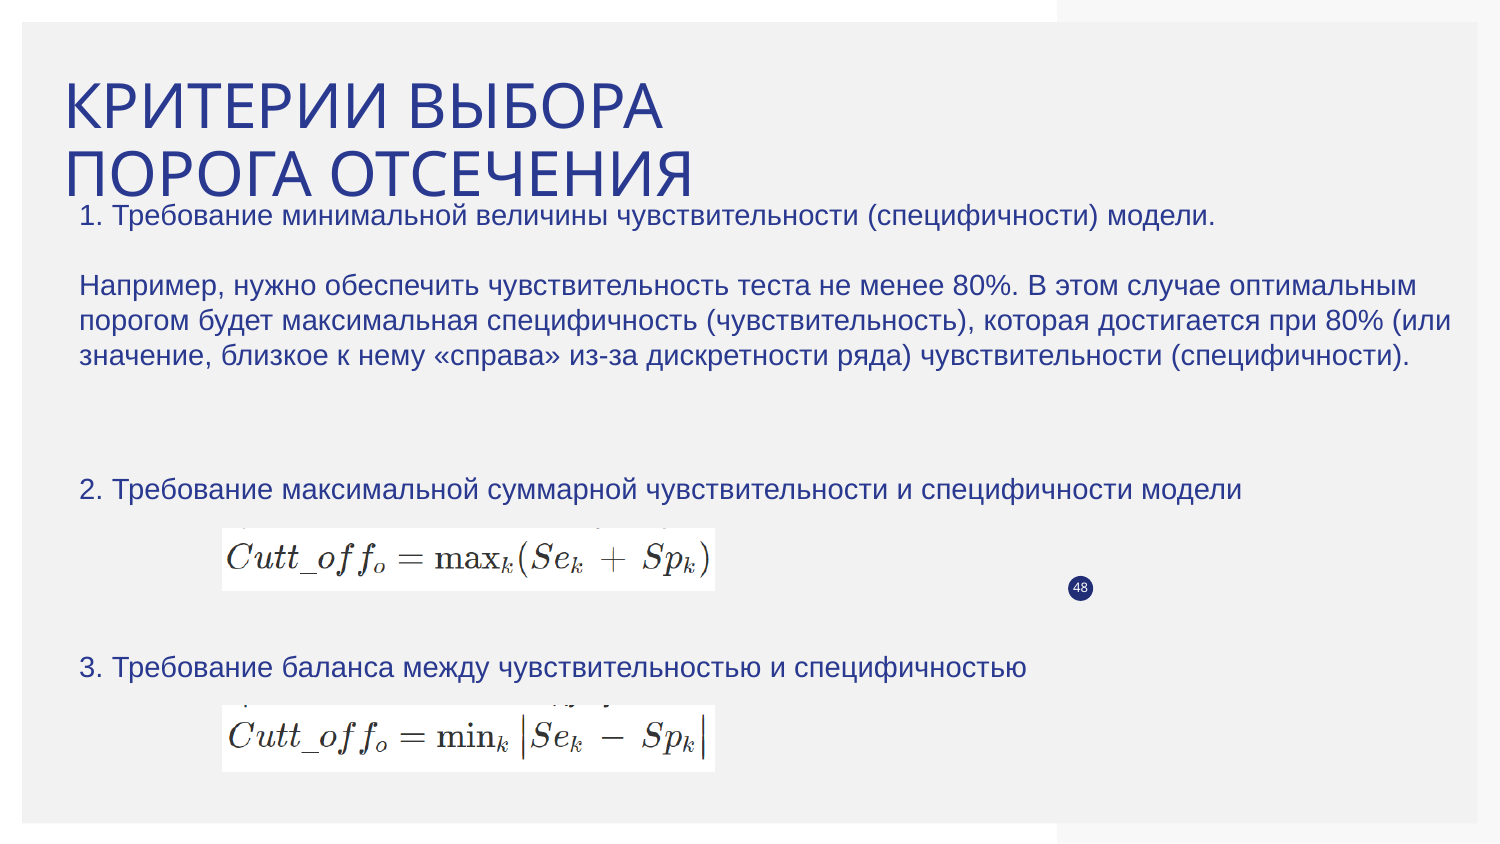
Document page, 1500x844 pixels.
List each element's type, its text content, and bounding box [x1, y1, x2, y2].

picture [221, 704, 715, 773]
picture [221, 527, 715, 591]
text_box 2. Требование максимальной суммарной чувствительности и специфичности модели [68, 465, 1387, 512]
slide_number ‹#› [1068, 575, 1094, 601]
text_box 3. Требование баланса между чувствительностью и специфичностью [67, 642, 1399, 689]
title КРИТЕРИИ ВЫБОРА ПОРОГА ОТСЕЧЕНИЯ [63, 74, 761, 109]
text_box 1. Требование минимальной величины чувствительности (специфичности) модели. Например, нужно обеспечить чувствительность теста не менее 80%. В этом случае оптимальным порогом будет максимальная специфичность (чувствительность), которая достигается при 80% (или значение, близкое к нему «справа» из-за дискретности ряда) чувствительности (специфичности). [68, 190, 1479, 377]
